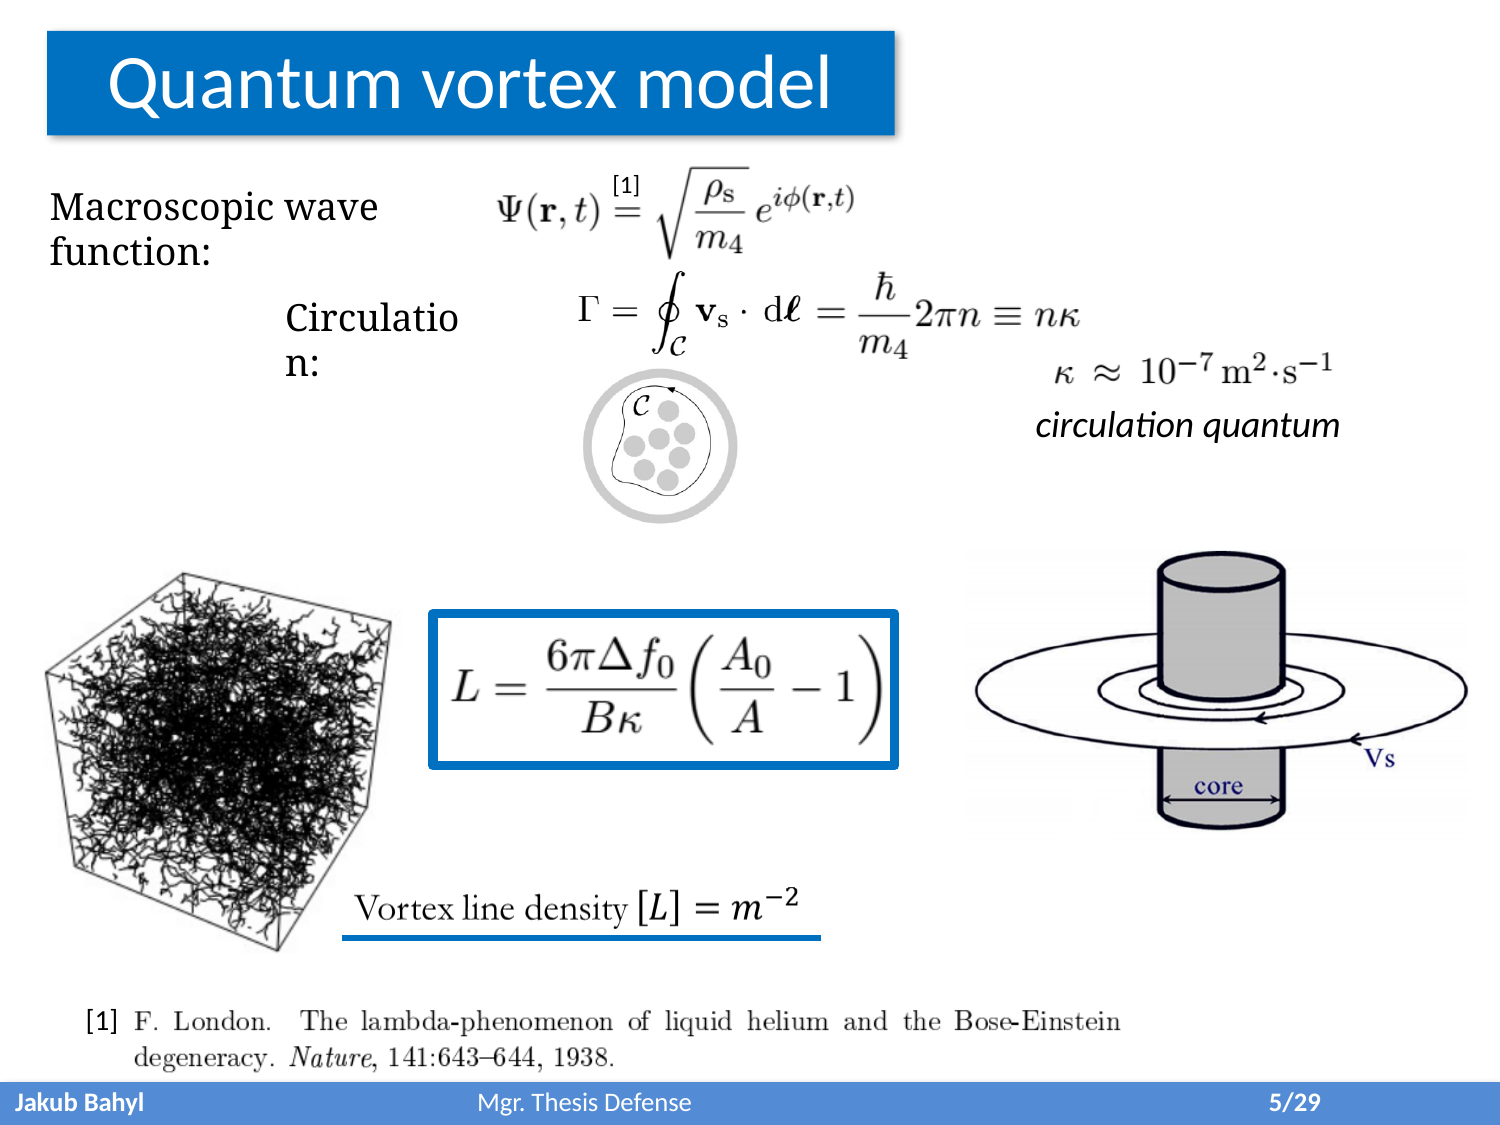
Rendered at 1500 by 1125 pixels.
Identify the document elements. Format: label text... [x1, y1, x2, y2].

text_box [443, 613, 895, 617]
text_box [1] [70, 993, 199, 1045]
picture [124, 1004, 1129, 1075]
text_box Macroscopic wave function: [34, 175, 476, 237]
picture [965, 543, 1476, 840]
text_box Quantum vortex model [47, 30, 895, 136]
picture [0, 566, 895, 969]
text_box Jakub Bahyl Mgr. Thesis Defense 5/29 [0, 1082, 1500, 1125]
text_box circulation quantum [1020, 392, 1362, 453]
text_box [443, 876, 831, 938]
text_box Circulation: [270, 286, 476, 347]
picture [485, 160, 1337, 528]
